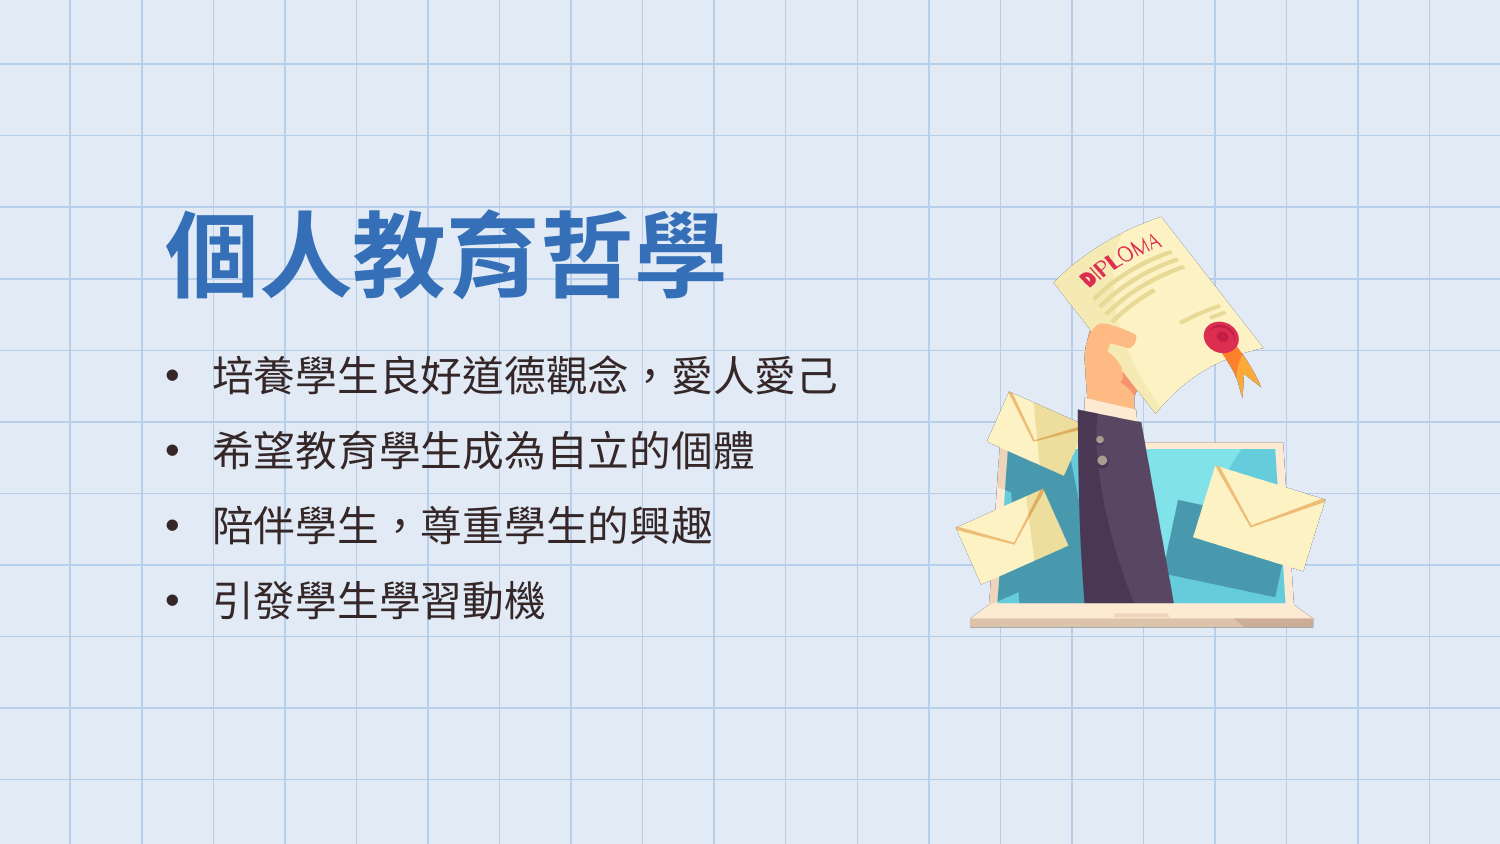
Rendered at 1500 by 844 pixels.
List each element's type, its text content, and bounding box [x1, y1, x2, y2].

title 個人教育哲學 [150, 195, 865, 309]
subtitle 培養學生良好道德觀念，愛人愛己 希望教育學生成為自立的個體 陪伴學生，尊重學生的興趣 引發學生學習動機 [150, 309, 865, 654]
picture [952, 207, 1329, 637]
